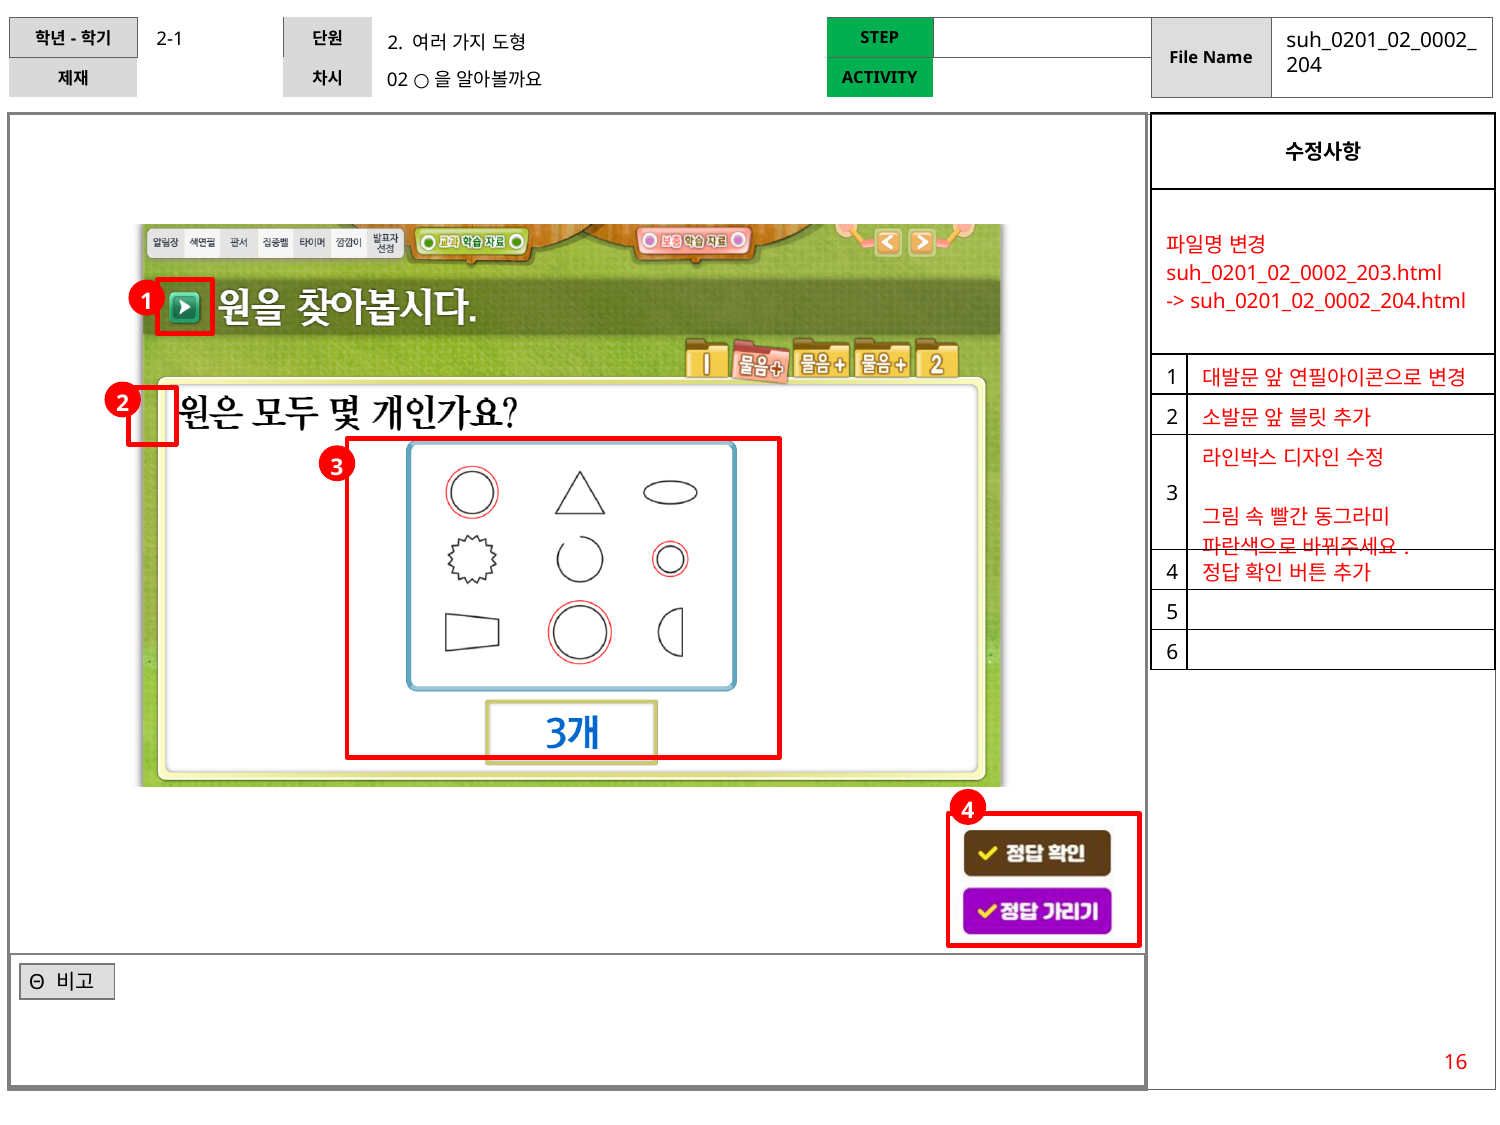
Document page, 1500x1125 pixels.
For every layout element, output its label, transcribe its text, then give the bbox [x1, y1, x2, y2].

text_box 2-1 [141, 18, 284, 55]
table_cell 정답 확인 버튼 추가 [1188, 550, 1494, 589]
picture [952, 825, 1118, 940]
text_box 4 [947, 794, 989, 823]
text_box [982, 811, 1142, 947]
table_cell 2 [1152, 395, 1186, 434]
table_header 수정사항 [1152, 114, 1494, 188]
table_cell 소발문 앞 블릿 추가 [1188, 395, 1494, 434]
table_cell [1188, 590, 1494, 629]
table_cell 라인박스 디자인 수정 그림 속 빨간 동그라미 파란색으로 바꿔주세요. [1188, 435, 1494, 549]
table_cell 4 [1152, 550, 1186, 589]
text_box 02 ○을 알아볼까요 [372, 60, 821, 96]
table_cell 5 [1152, 590, 1186, 629]
table_cell [1188, 630, 1494, 669]
table_cell 3 [1152, 435, 1186, 549]
table_cell 대발문 앞 연필아이콘으로 변경 [1188, 355, 1494, 393]
table_cell 6 [1152, 630, 1186, 669]
table_cell 파일명 변경 suh_0201_02_0002_203.html -> suh_0201_02_0002_204.html [1152, 190, 1494, 353]
text_box suh_0201_02_0002_204 [1271, 18, 1500, 84]
text_box 2. 여러 가지 도형 [372, 23, 828, 48]
picture [13, 224, 1129, 788]
text_box [946, 811, 954, 947]
table_cell 1 [1152, 355, 1186, 393]
